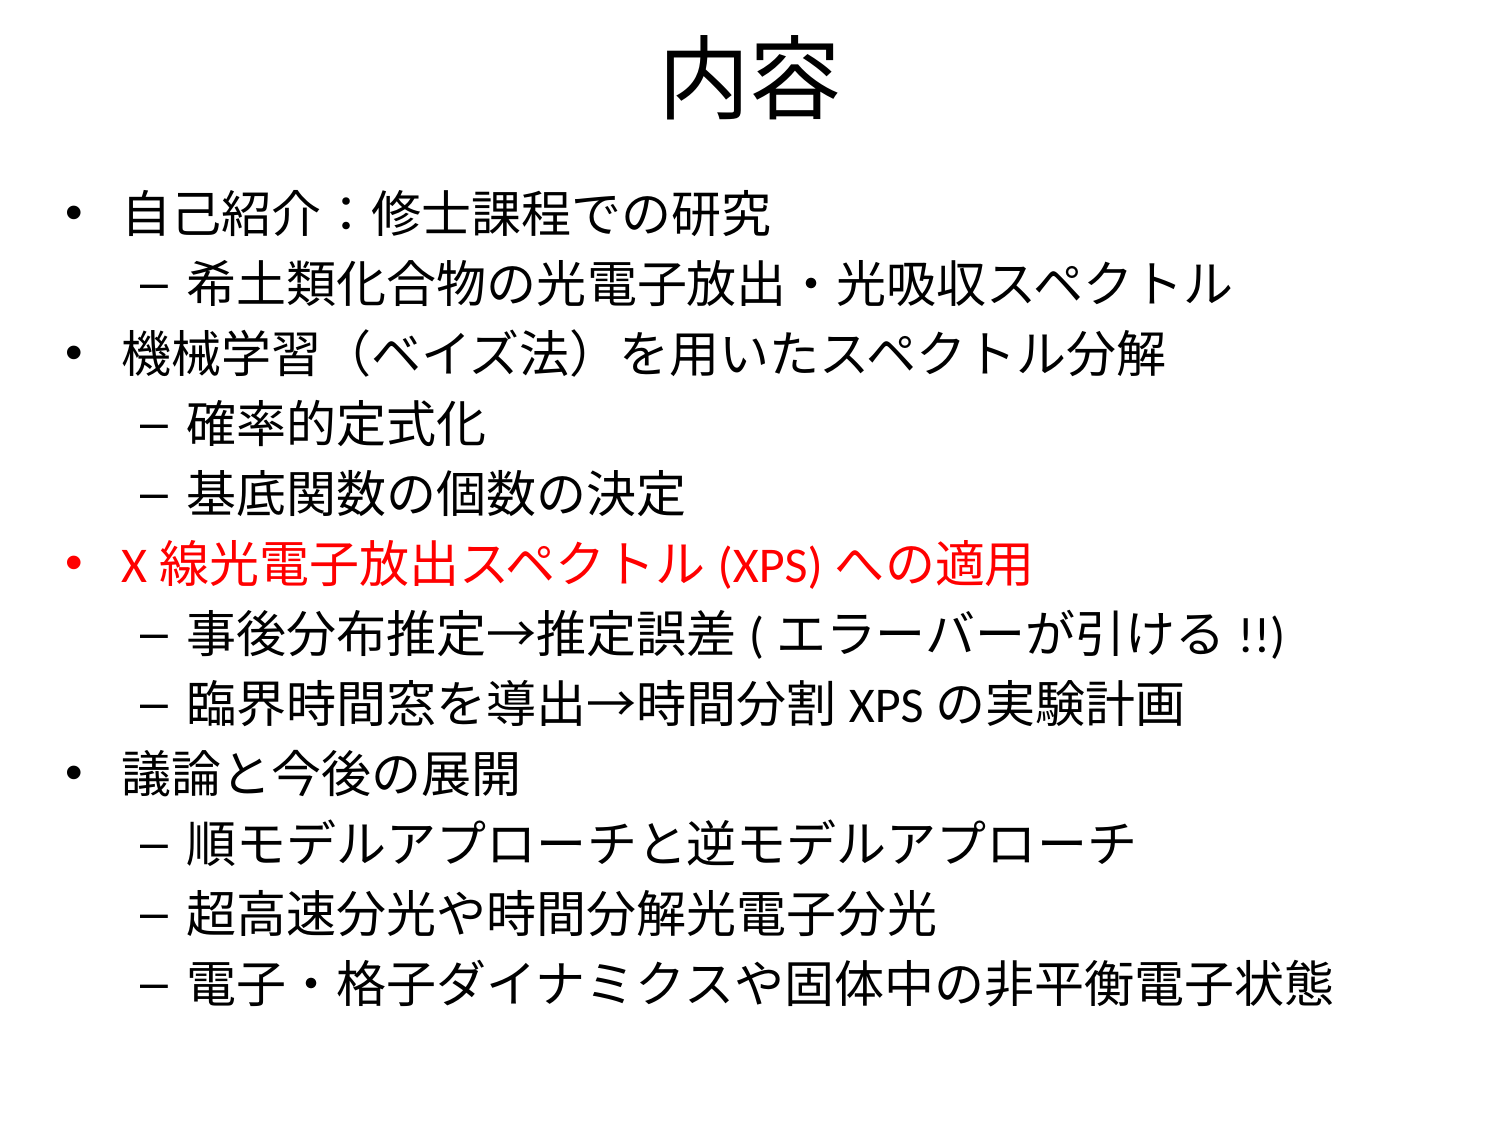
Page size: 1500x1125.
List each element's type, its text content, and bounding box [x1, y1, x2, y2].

title 内容 [75, 0, 1425, 171]
list 自己紹介：修士課程での研究 希土類化合物の光電子放出・光吸収スペクトル 機械学習（ベイズ法）を用いたスペクトル分解 確率的定式化 基底関数の個数の決定 X線光電子放出スペクトル(XPS)への適用 事後分布推定→推定誤差(エラーバーが引ける!!) 臨界時間窓を導出→時間分割XPSの実験計画 議論と今後の展開 順モデルアプローチと逆モデルアプローチ 超高速分光や時間分解光電子分光 電子・格子ダイナミクスや固体中の非平衡電子状態 [50, 174, 1475, 1100]
